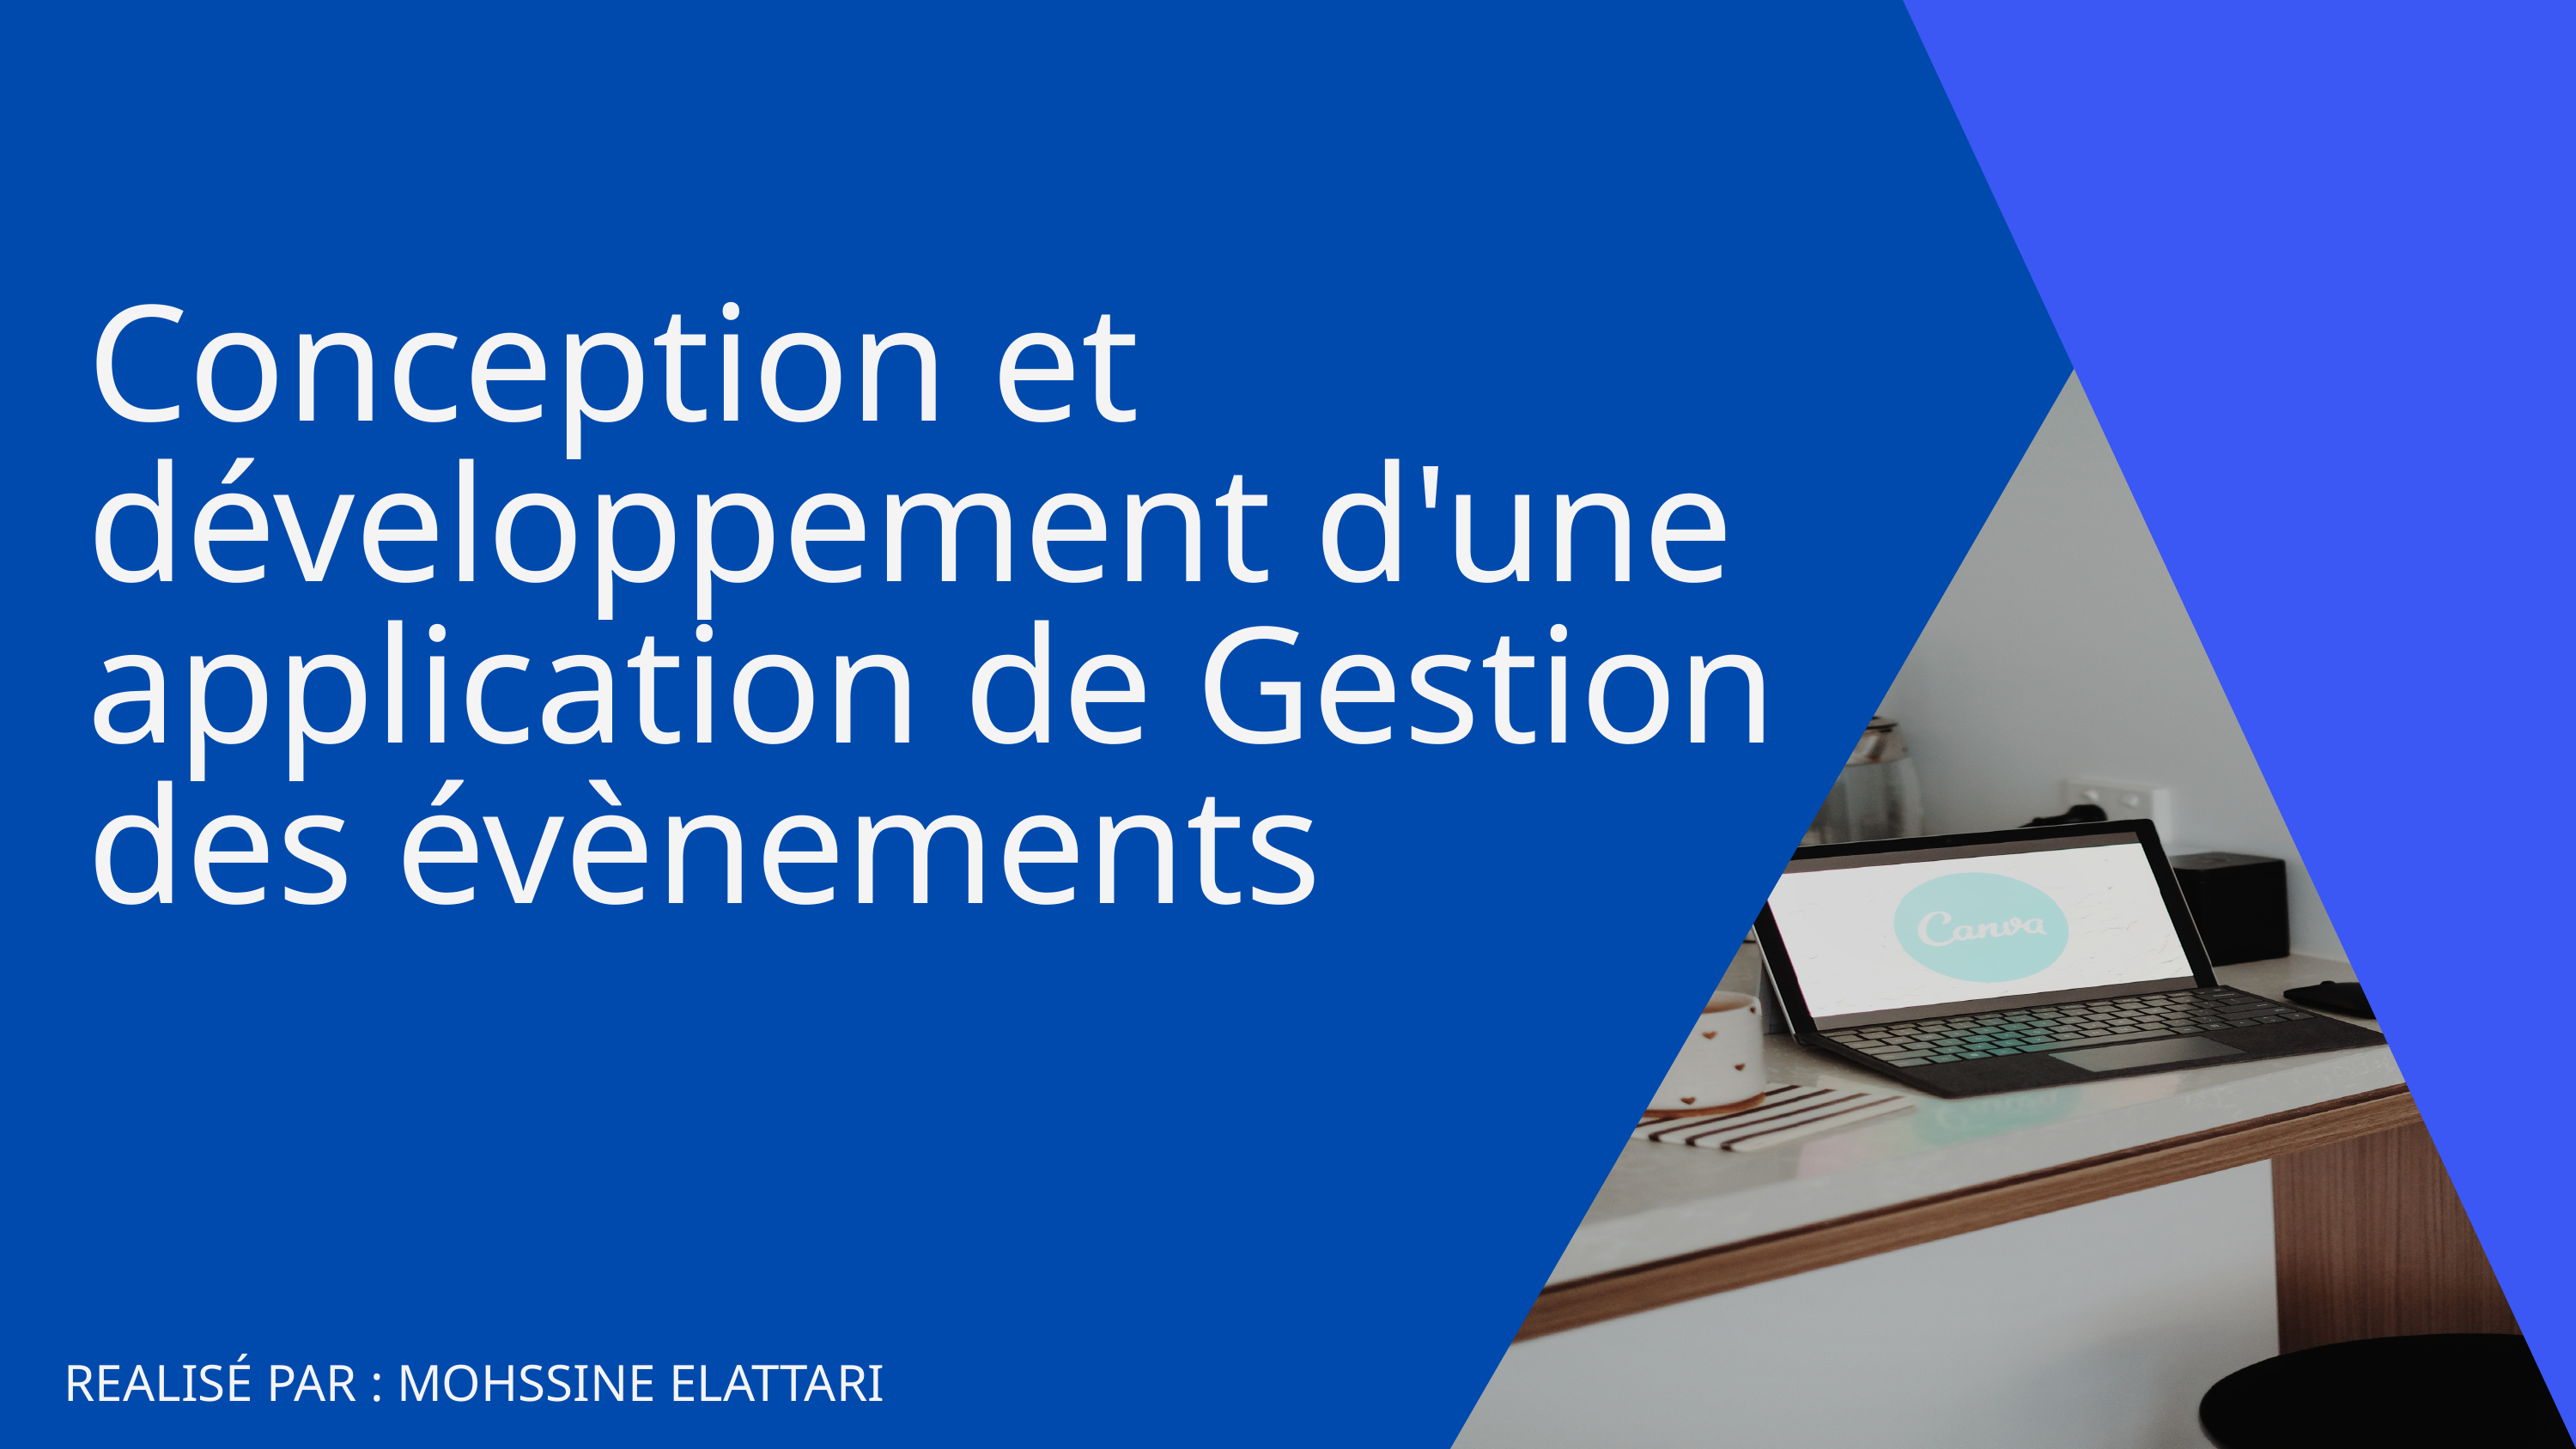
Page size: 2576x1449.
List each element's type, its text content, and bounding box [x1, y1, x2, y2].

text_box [1902, 0, 2576, 1449]
text_box Conception et développement d'une application de Gestion des évènements [87, 292, 1885, 937]
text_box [1423, 348, 1899, 1449]
text_box REALISÉ PAR : MOHSSINE ELATTARI [64, 1341, 1072, 1449]
